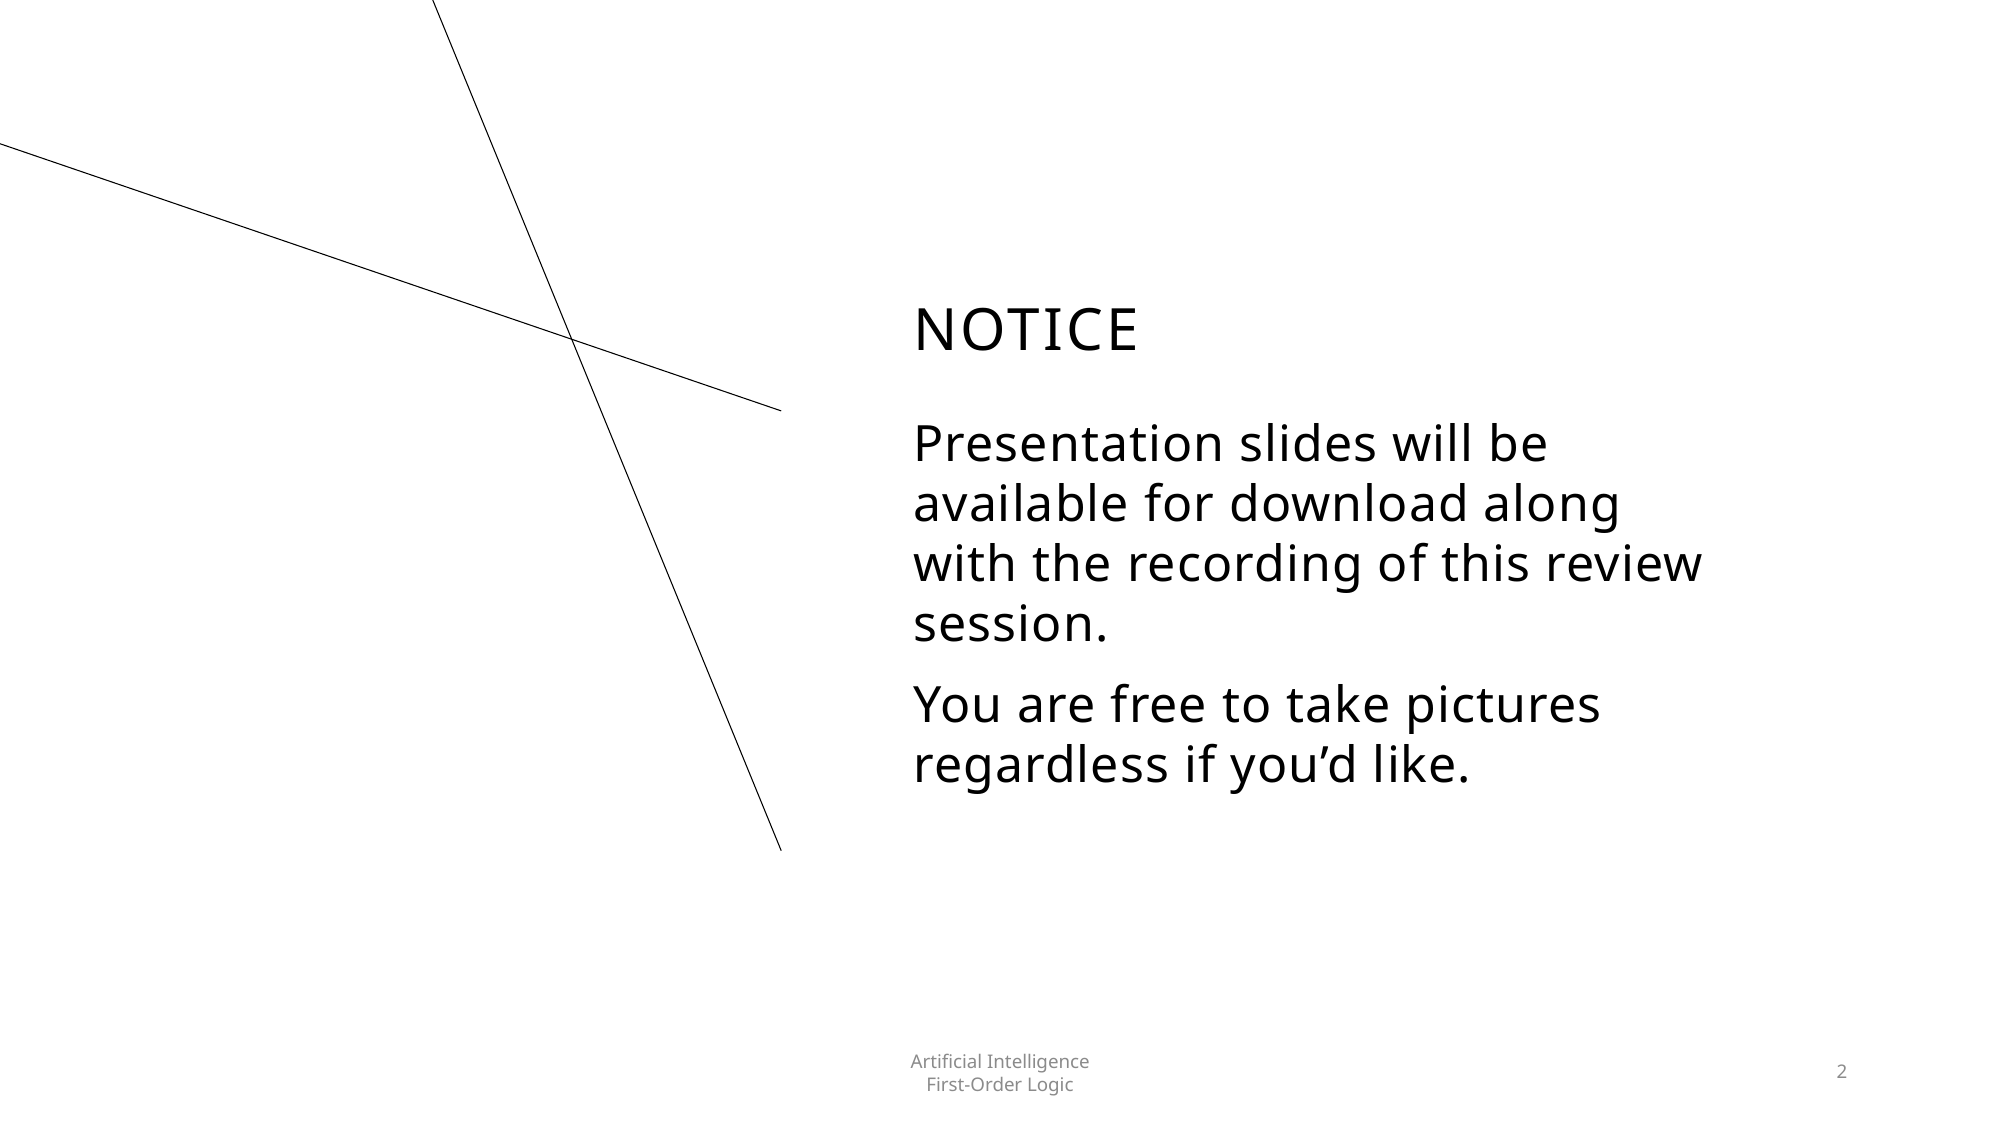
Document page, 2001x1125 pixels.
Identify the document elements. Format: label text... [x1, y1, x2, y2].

list Presentation slides will be available for download along with the recording of this review session. You are free to take pictures regardless if you’d like. [898, 404, 1737, 851]
slide_number 2 [1412, 1042, 1863, 1103]
title Notice [898, 274, 1737, 371]
footer Artificial Intelligence First-Order Logic [662, 1042, 1338, 1103]
